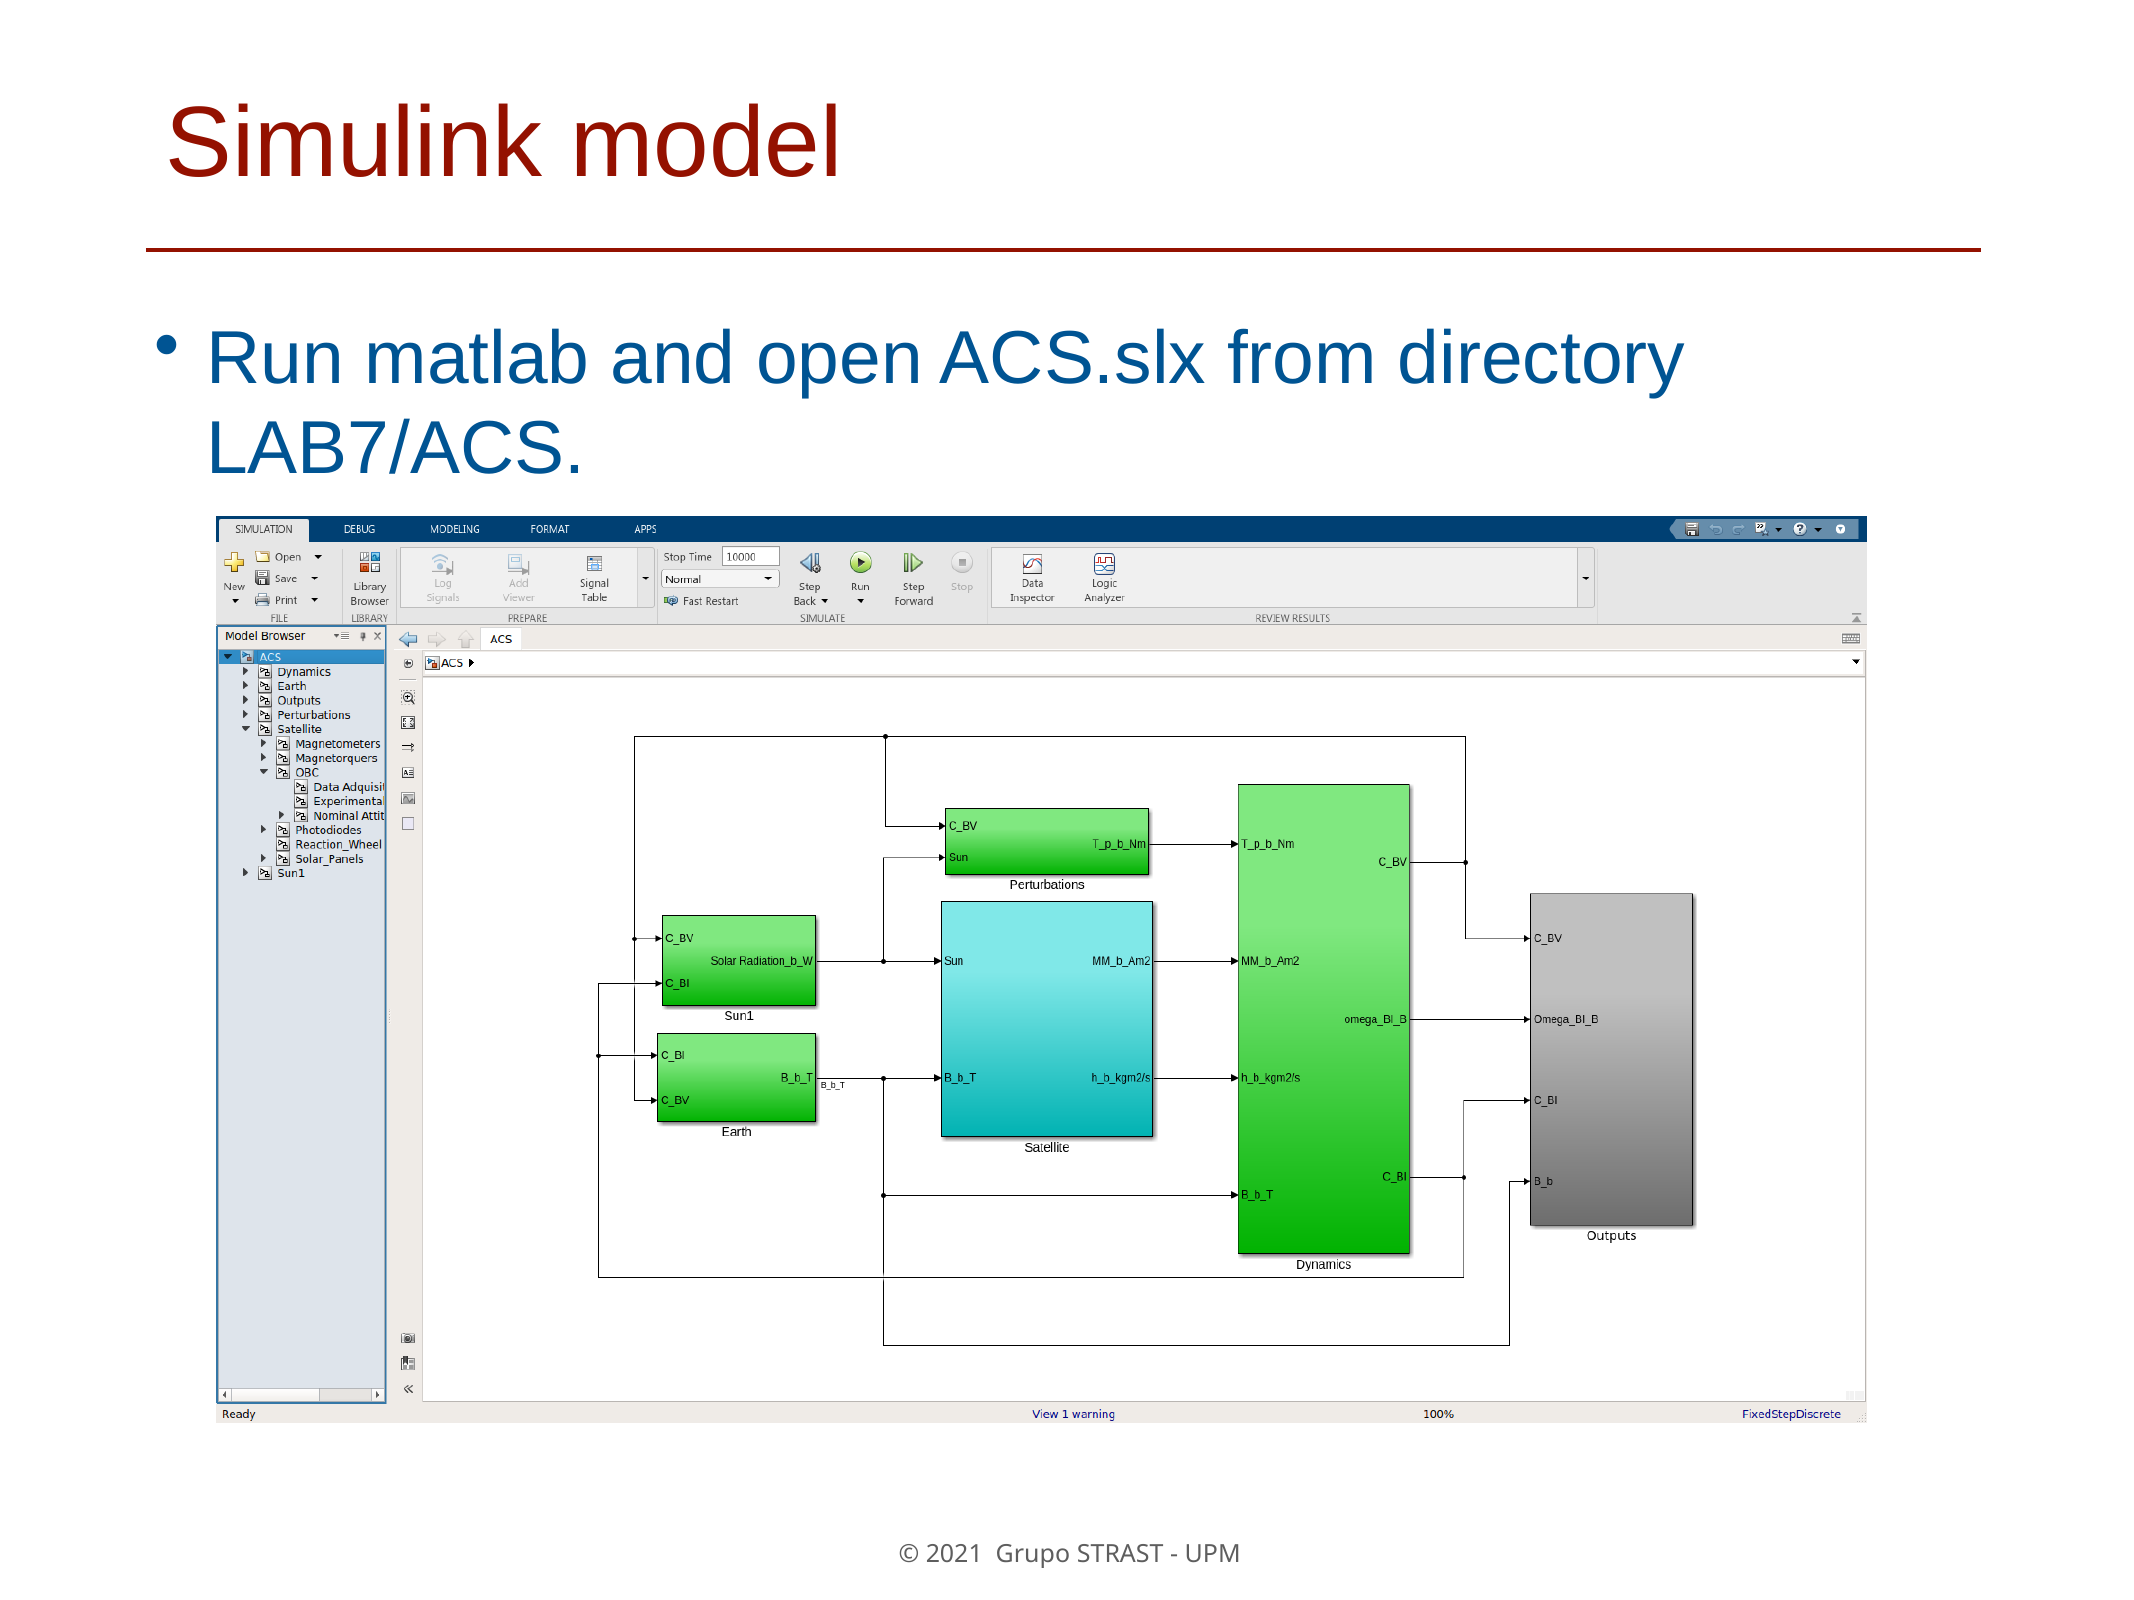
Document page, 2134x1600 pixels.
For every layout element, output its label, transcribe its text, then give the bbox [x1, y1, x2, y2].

title Simulink model [156, 31, 1991, 242]
list Run matlab and open ACS.slx from directory LAB7/ACS. [145, 267, 1980, 529]
picture [215, 516, 1867, 1424]
